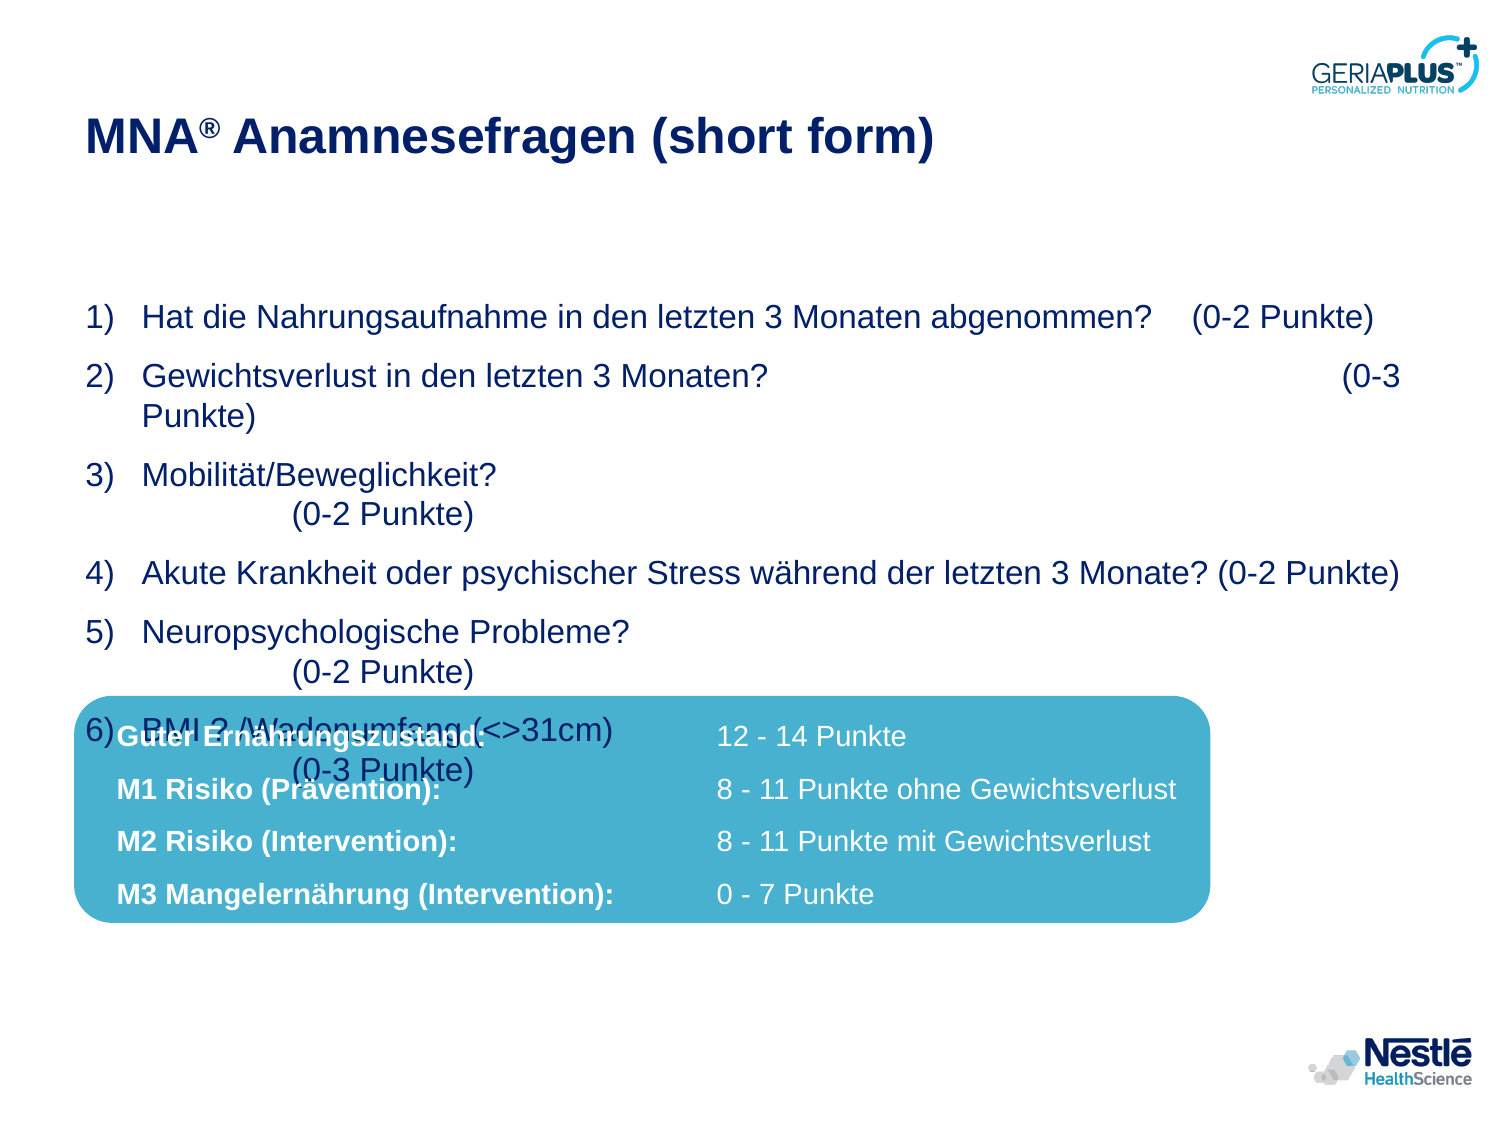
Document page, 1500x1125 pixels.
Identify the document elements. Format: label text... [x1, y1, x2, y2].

text_box [73, 705, 85, 914]
title MNA® Anamnesefragen (short form) [85, 75, 1415, 165]
picture [1306, 1035, 1479, 1089]
list Hat die Nahrungsaufnahme in den letzten 3 Monaten abgenommen? (0-2 Punkte) Gewichtsverlust in den letzten 3 Monaten? (0-3 Punkte) Mobilität/Beweglichkeit? (0-2 Punkte) Akute Krankheit oder psychischer Stress während der letzten 3 Monate? (0-2 Punkte) Neuropsychologische Probleme? (0-2 Punkte) BMI ? /Wadenumfang (<>31cm) (0-3 Punkte) [85, 295, 1426, 977]
text_box Guter Ernährungszustand: 12 - 14 Punkte M1 Risiko (Prävention): 8 - 11 Punkte ohne Gewichtsverlust M2 Risiko (Intervention): 8 - 11 Punkte mit Gewichtsverlust M3 Mangelernährung (Intervention): 0 - 7 Punkte [101, 692, 1239, 918]
picture [1311, 32, 1484, 98]
